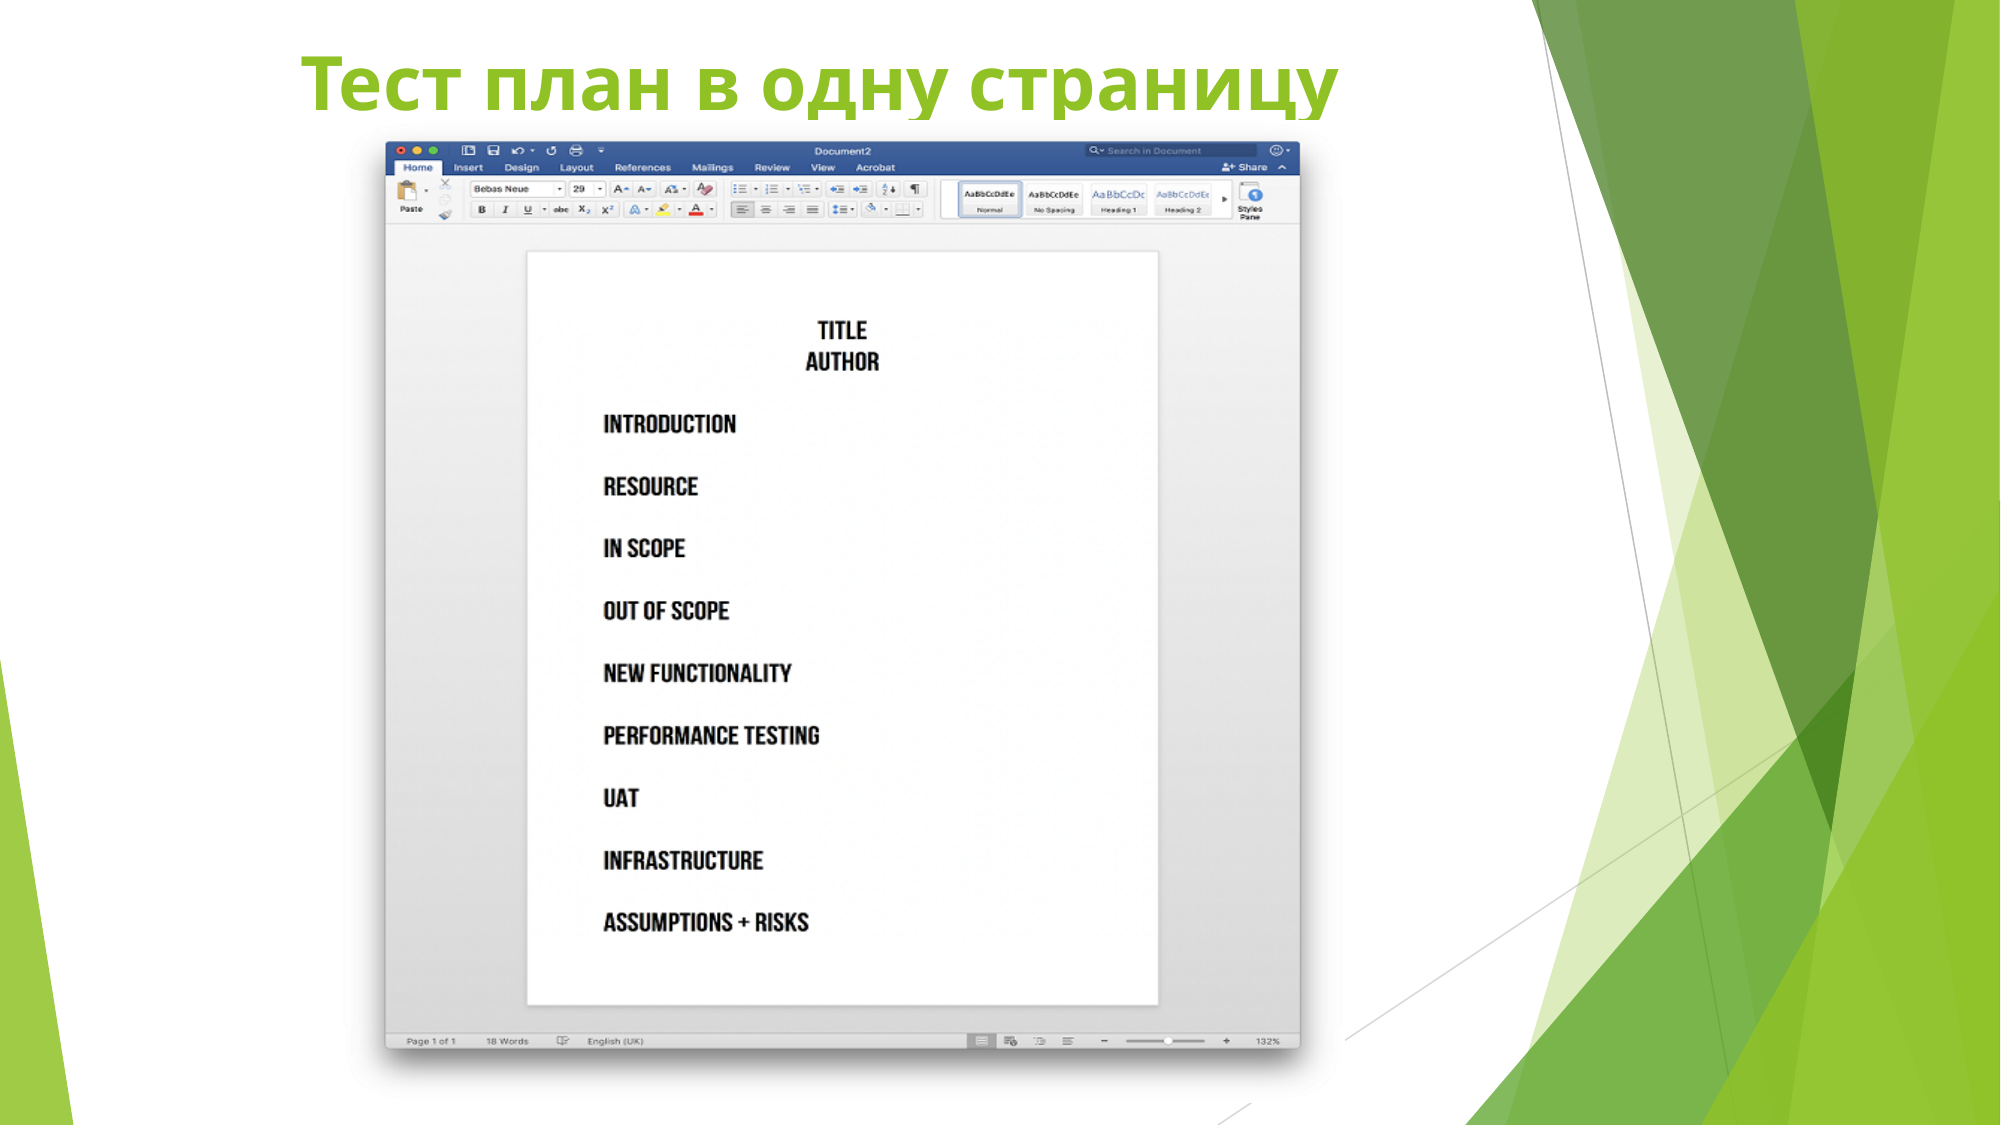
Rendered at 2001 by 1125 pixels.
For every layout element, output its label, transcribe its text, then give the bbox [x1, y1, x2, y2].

title Тест план в одну страницу [115, 28, 1526, 138]
picture [340, 120, 1345, 1103]
